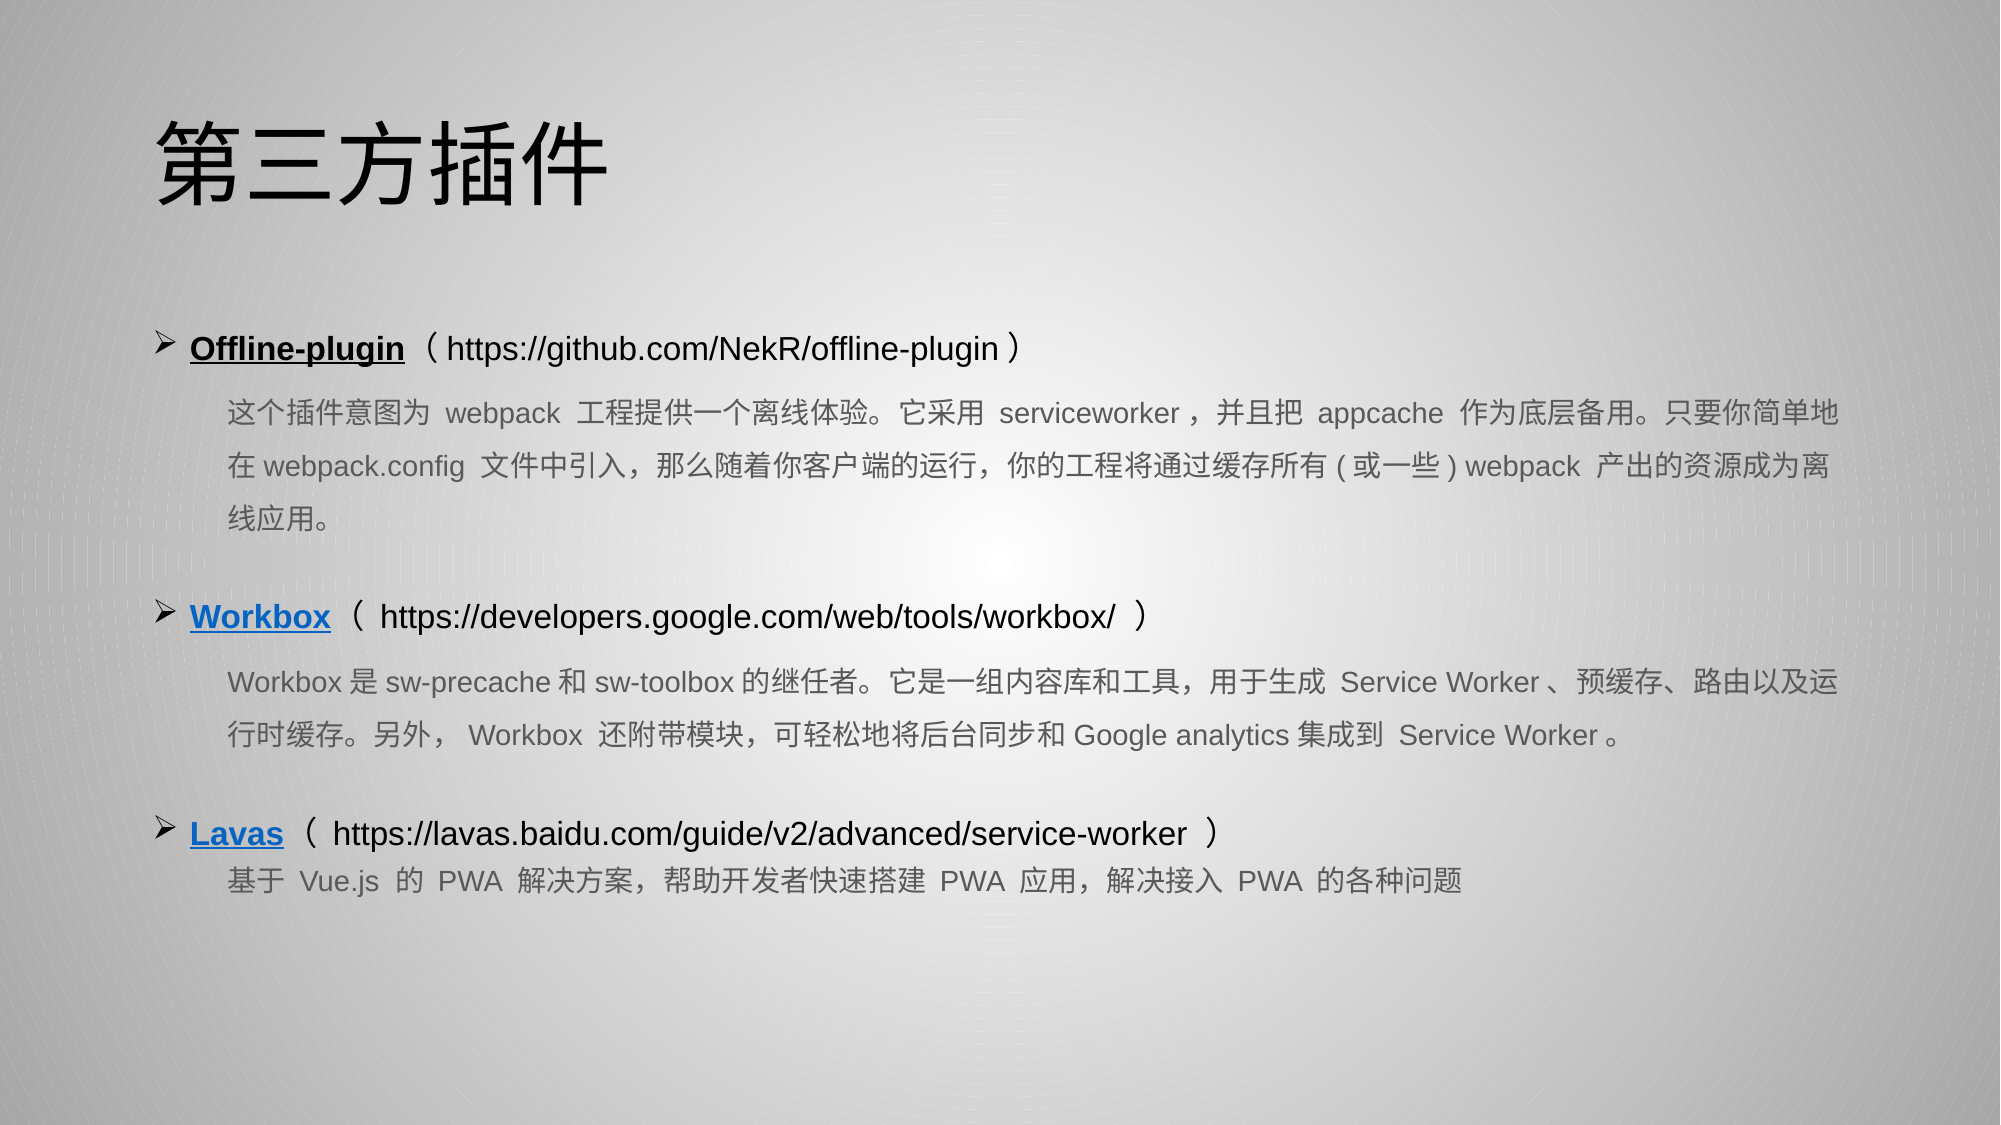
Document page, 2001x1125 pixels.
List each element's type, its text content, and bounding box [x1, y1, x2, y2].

list Offline-plugin（https://github.com/NekR/offline-plugin） 这个插件意图为 webpack 工程提供一个离线体验。它采用 serviceworker，并且把 appcache 作为底层备用。只要你简单地在webpack.config 文件中引入，那么随着你客户端的运行，你的工程将通过缓存所有(或一些) webpack 产出的资源成为离线应用。 Workbox（ https://developers.google.com/web/tools/workbox/ ） Workbox是sw-precache和sw-toolbox的继任者。它是一组内容库和工具，用于生成 Service Worker、预缓存、路由以及运行时缓存。另外，Workbox 还附带模块，可轻松地将后台同步和Google analytics集成到 Service Worker。 Lavas（ https://lavas.baidu.com/guide/v2/advanced/service-worker ） 基于 Vue.js 的 PWA 解决方案，帮助开发者快速搭建 PWA 应用，解决接入 PWA 的各种问题 [137, 299, 1863, 1014]
title 第三方插件 [137, 59, 1863, 278]
